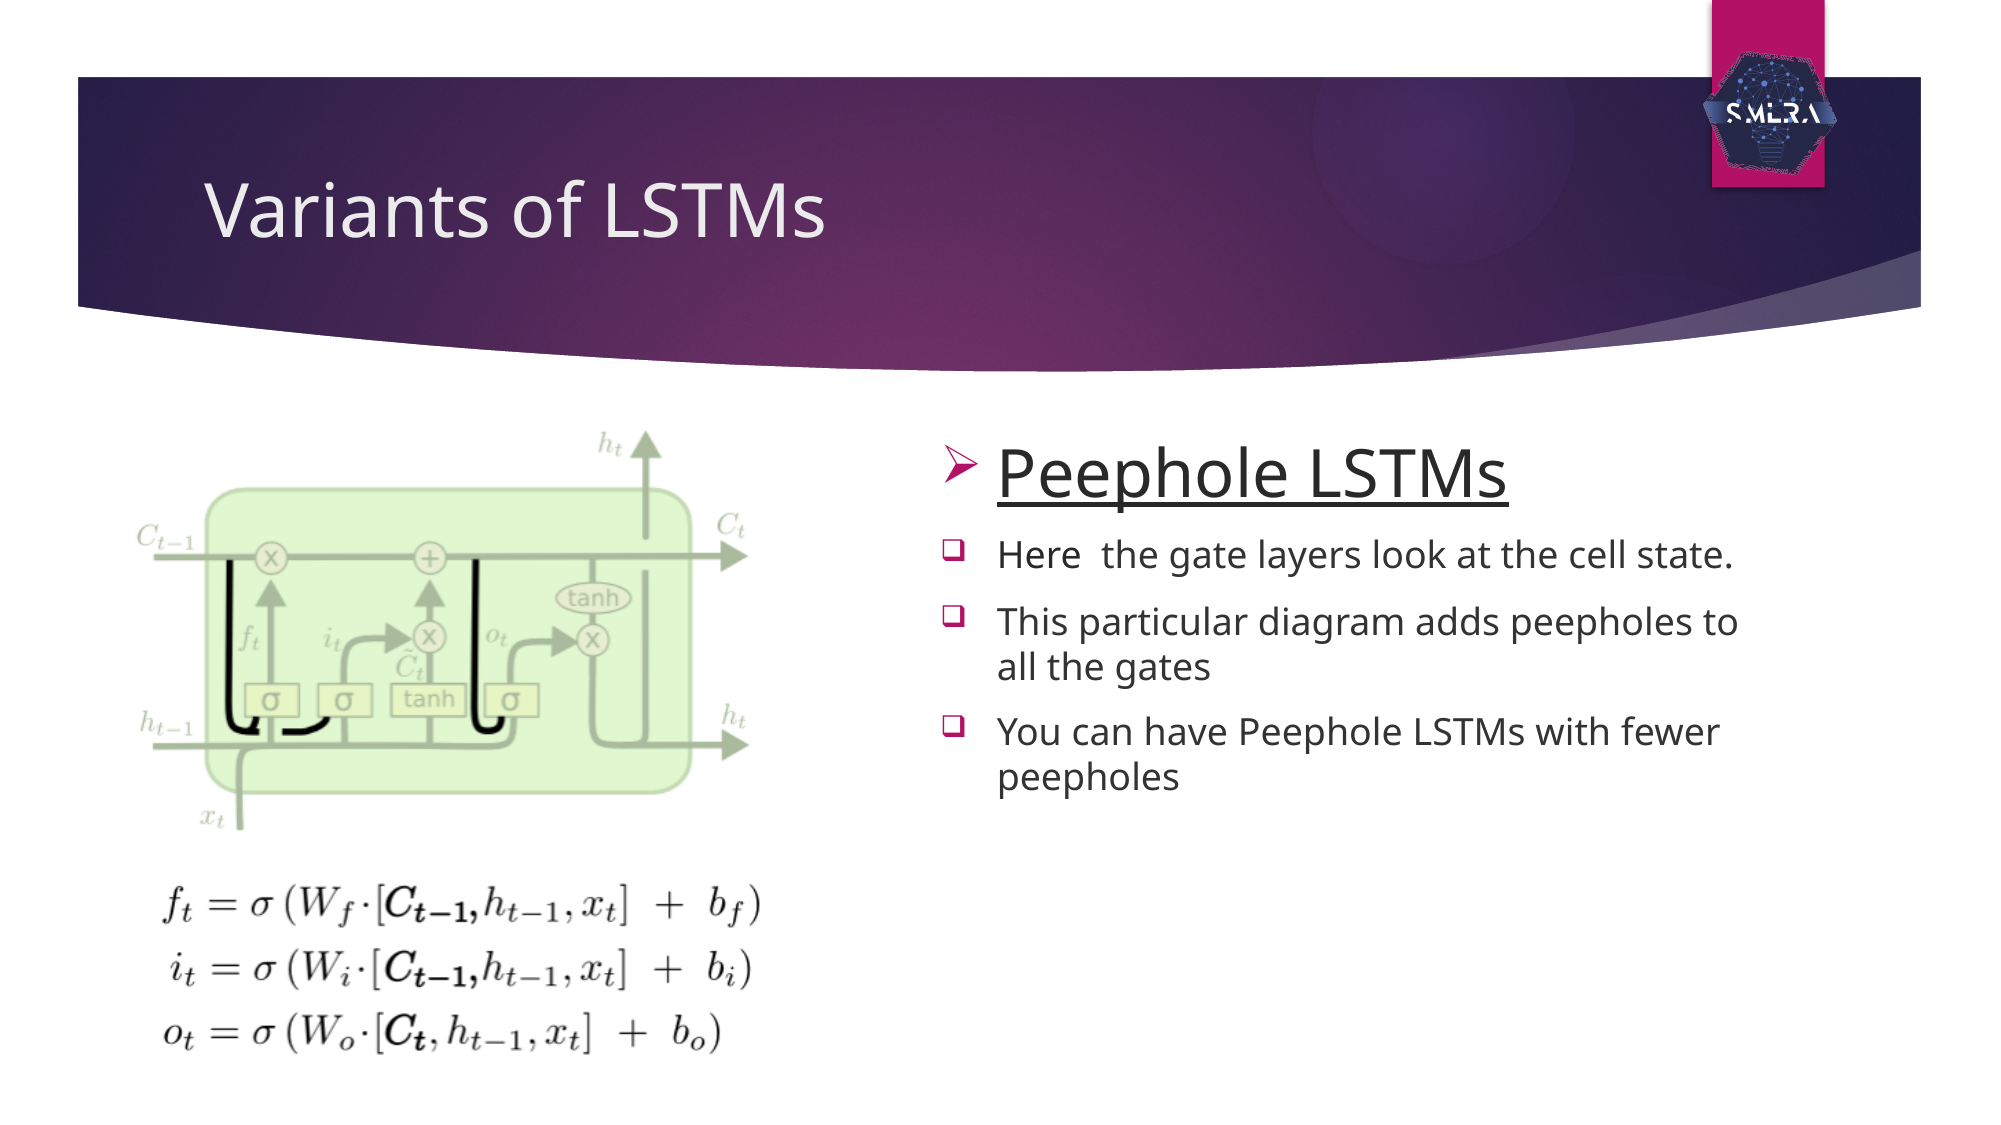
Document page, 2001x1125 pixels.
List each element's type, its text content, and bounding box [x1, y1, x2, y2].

title Variants of LSTMs [189, 139, 1627, 276]
picture [142, 853, 787, 1084]
picture [100, 385, 787, 852]
picture [1703, 51, 1837, 175]
list Peephole LSTMs Here the gate layers look at the cell state. This particular diagram adds peepholes to all the gates You can have Peephole LSTMs with fewer peepholes [925, 423, 1797, 1043]
